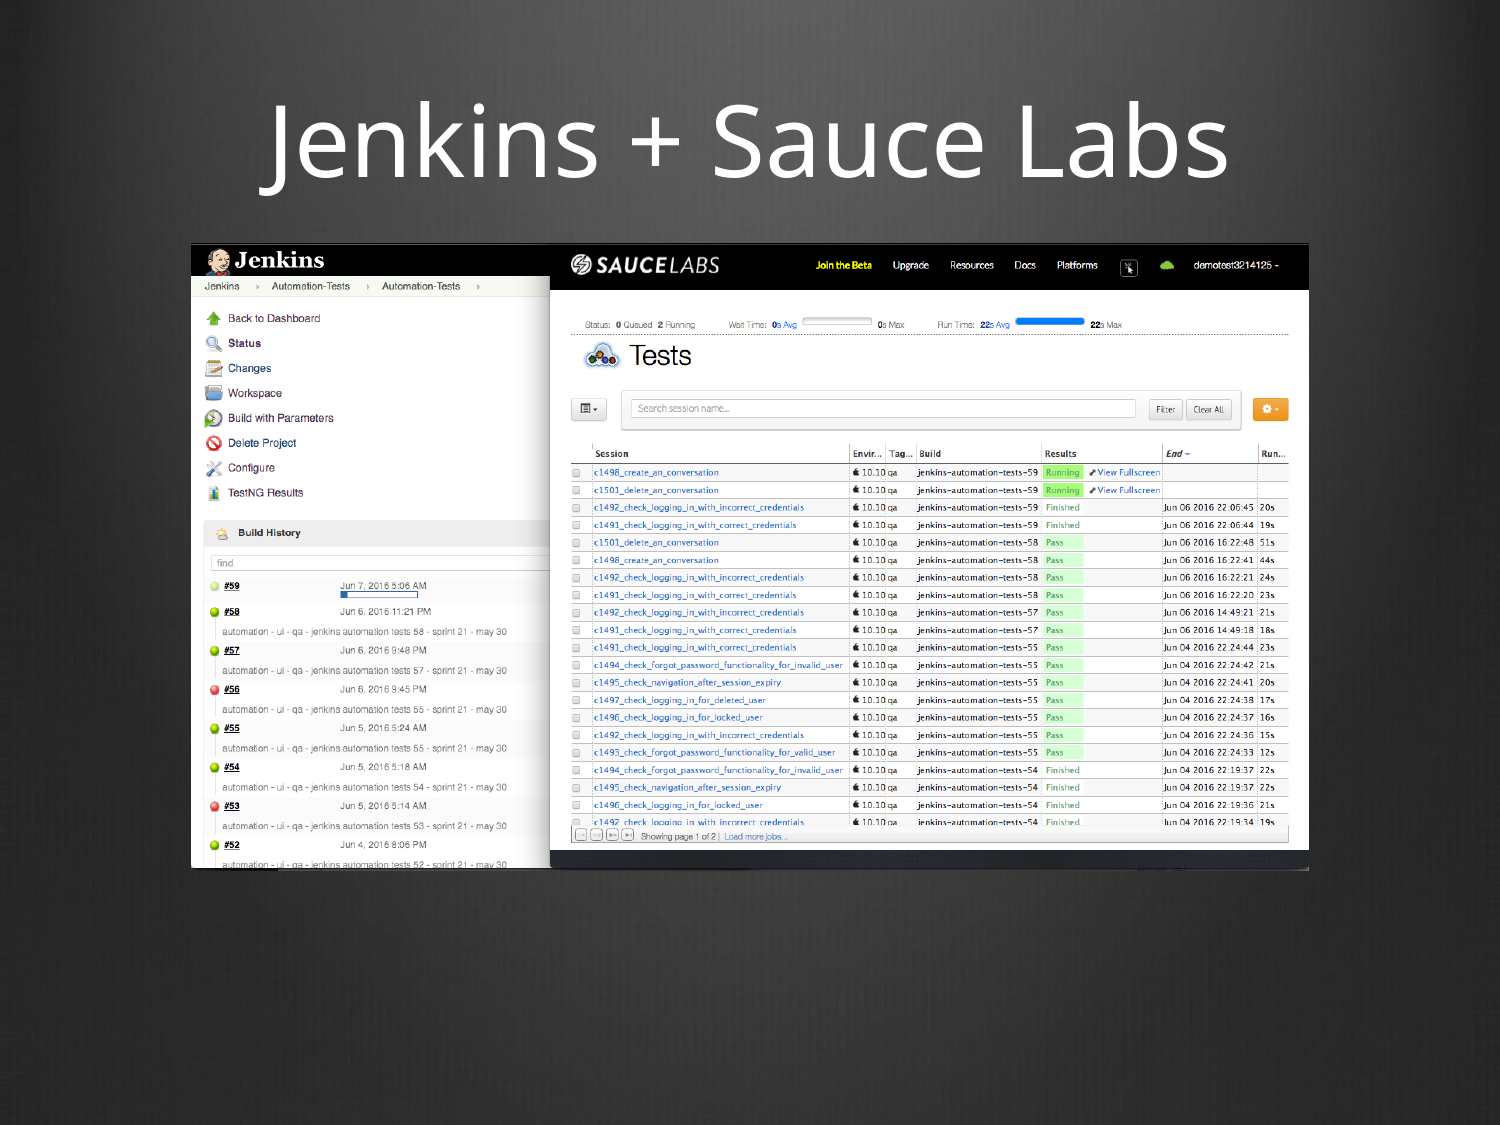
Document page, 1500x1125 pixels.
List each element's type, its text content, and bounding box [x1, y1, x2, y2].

title Jenkins + Sauce Labs [112, 19, 1388, 255]
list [191, 171, 1309, 871]
